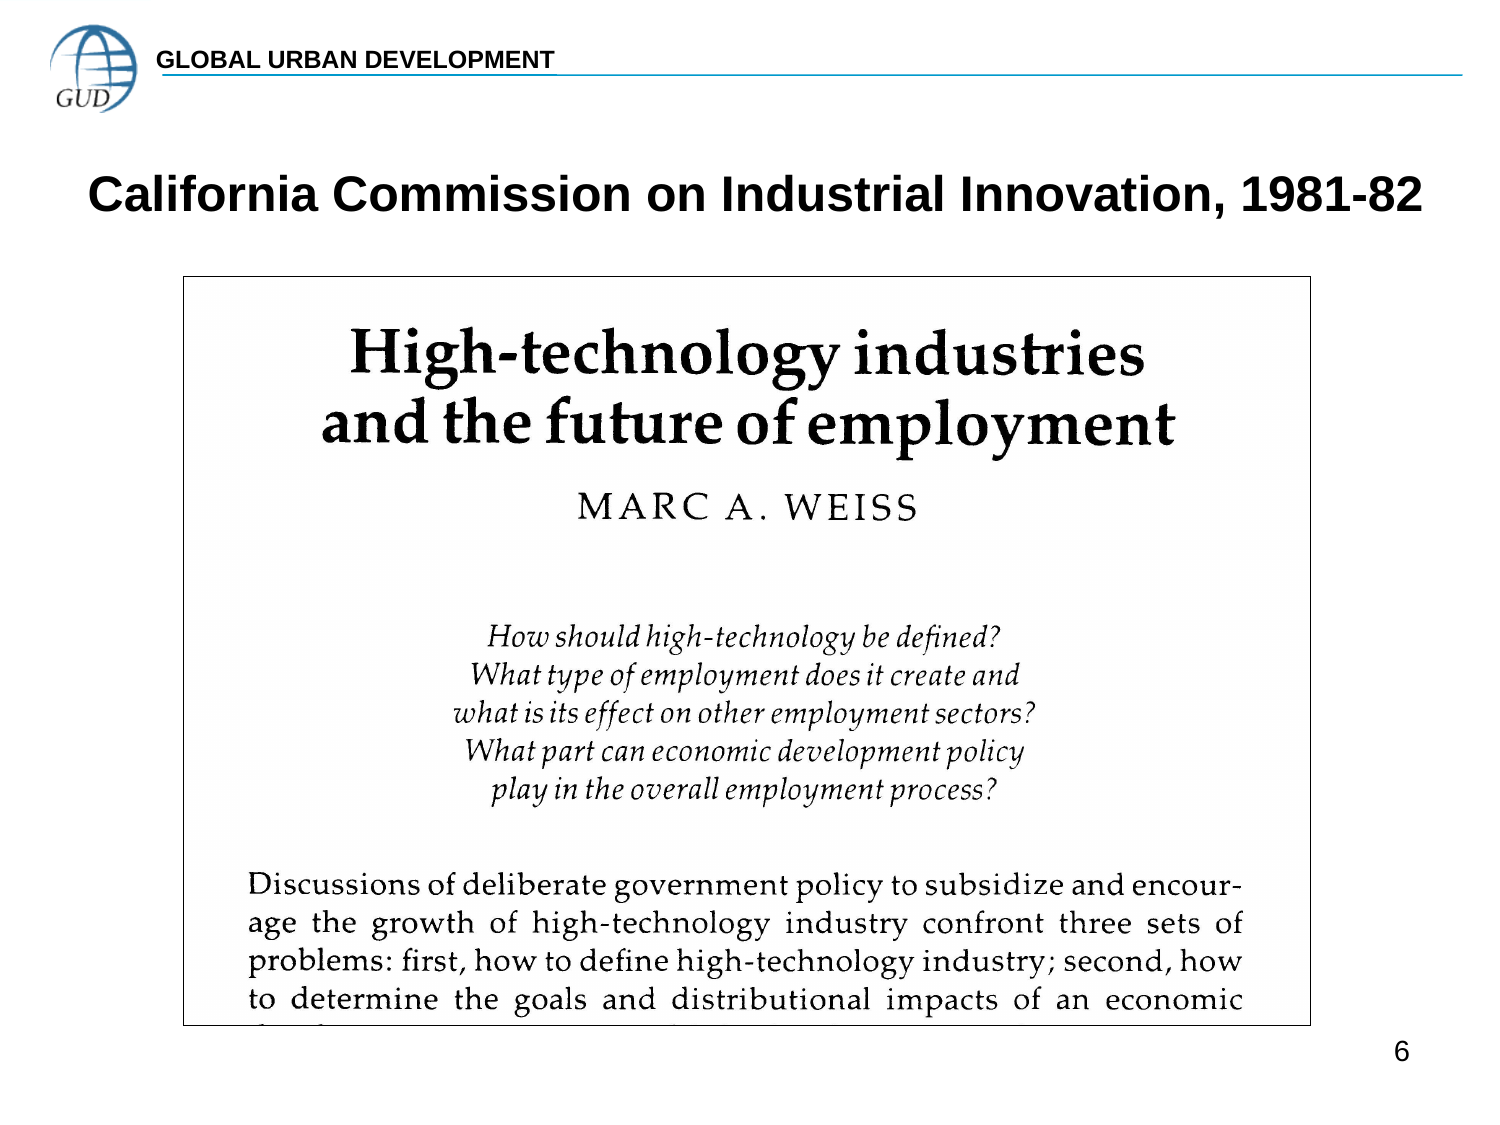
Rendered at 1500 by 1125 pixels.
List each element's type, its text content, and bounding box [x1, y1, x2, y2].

text_box GLOBAL URBAN DEVELOPMENT [149, 37, 1228, 75]
picture [182, 276, 1311, 1026]
text_box California Commission on Industrial Innovation, 1981-82 [72, 154, 1461, 229]
slide_number 6 [1074, 1024, 1426, 1103]
picture [49, 24, 138, 113]
